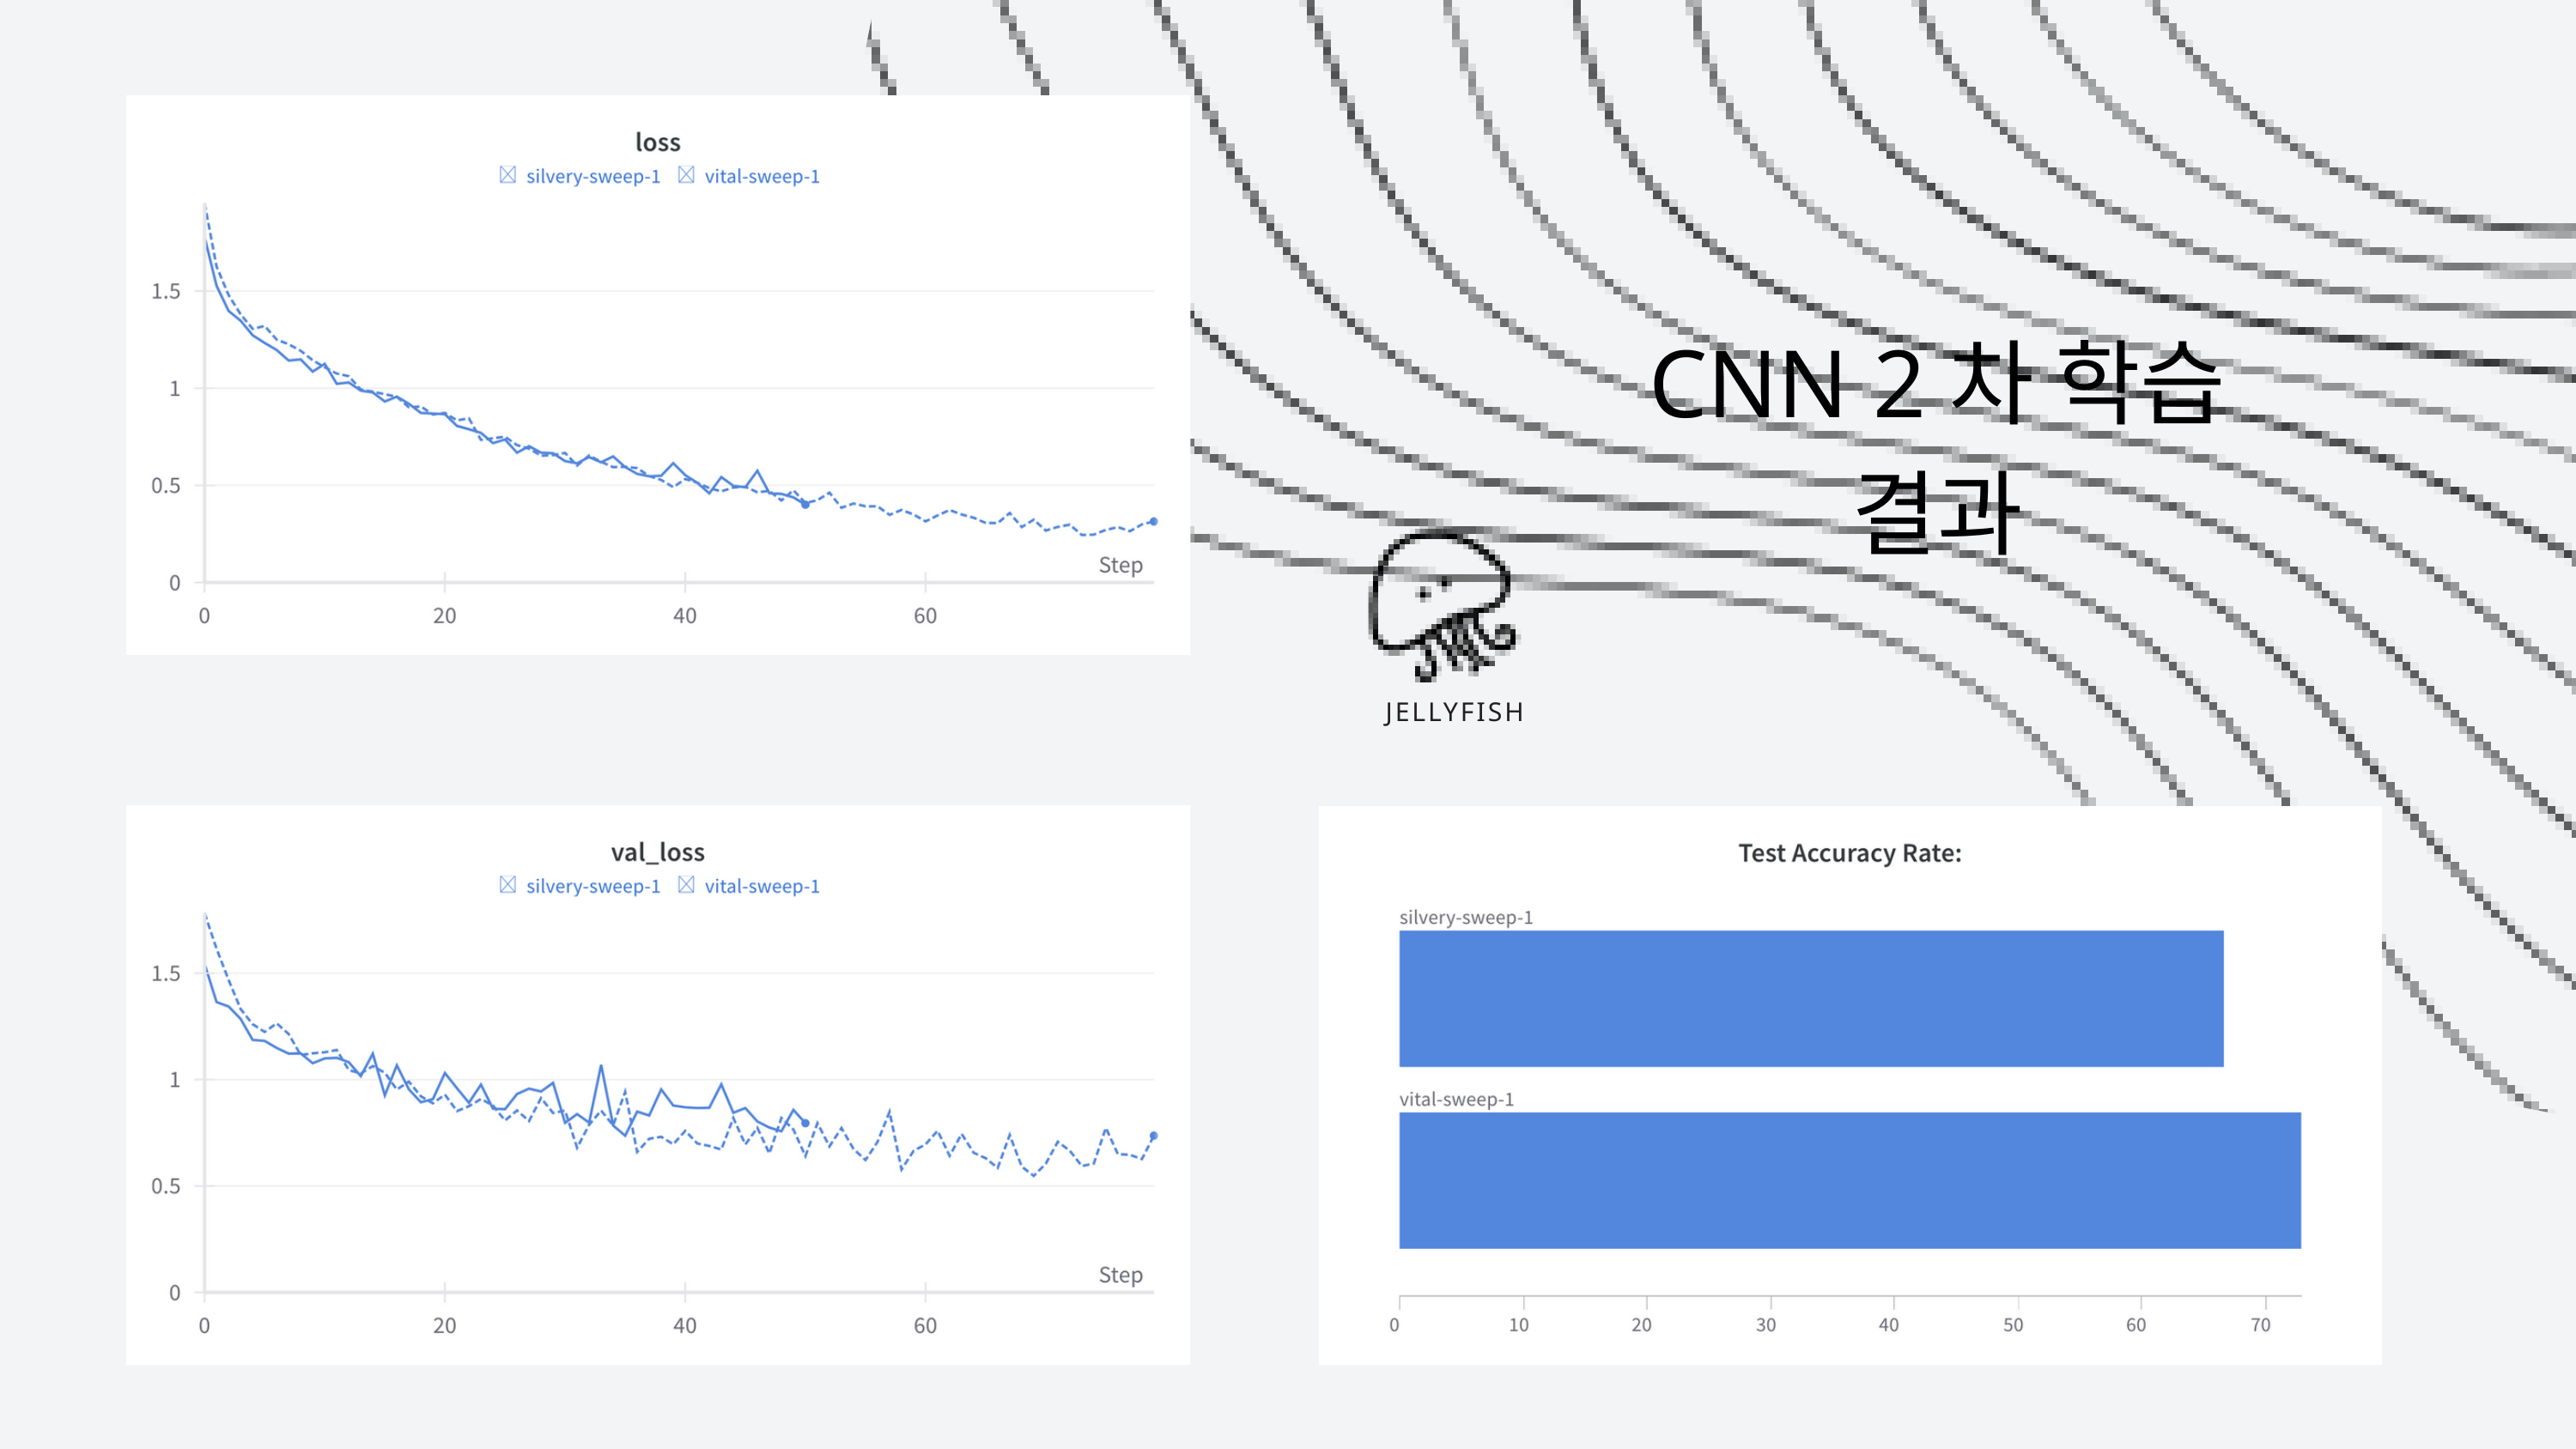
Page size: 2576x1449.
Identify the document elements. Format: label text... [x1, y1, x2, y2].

text_box [125, 805, 1191, 1365]
text_box [1319, 806, 2382, 1365]
text_box CNN 2차 학습 결과 [1558, 306, 2316, 567]
text_box [727, 0, 2576, 1119]
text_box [1345, 529, 1565, 724]
text_box [125, 95, 1191, 655]
